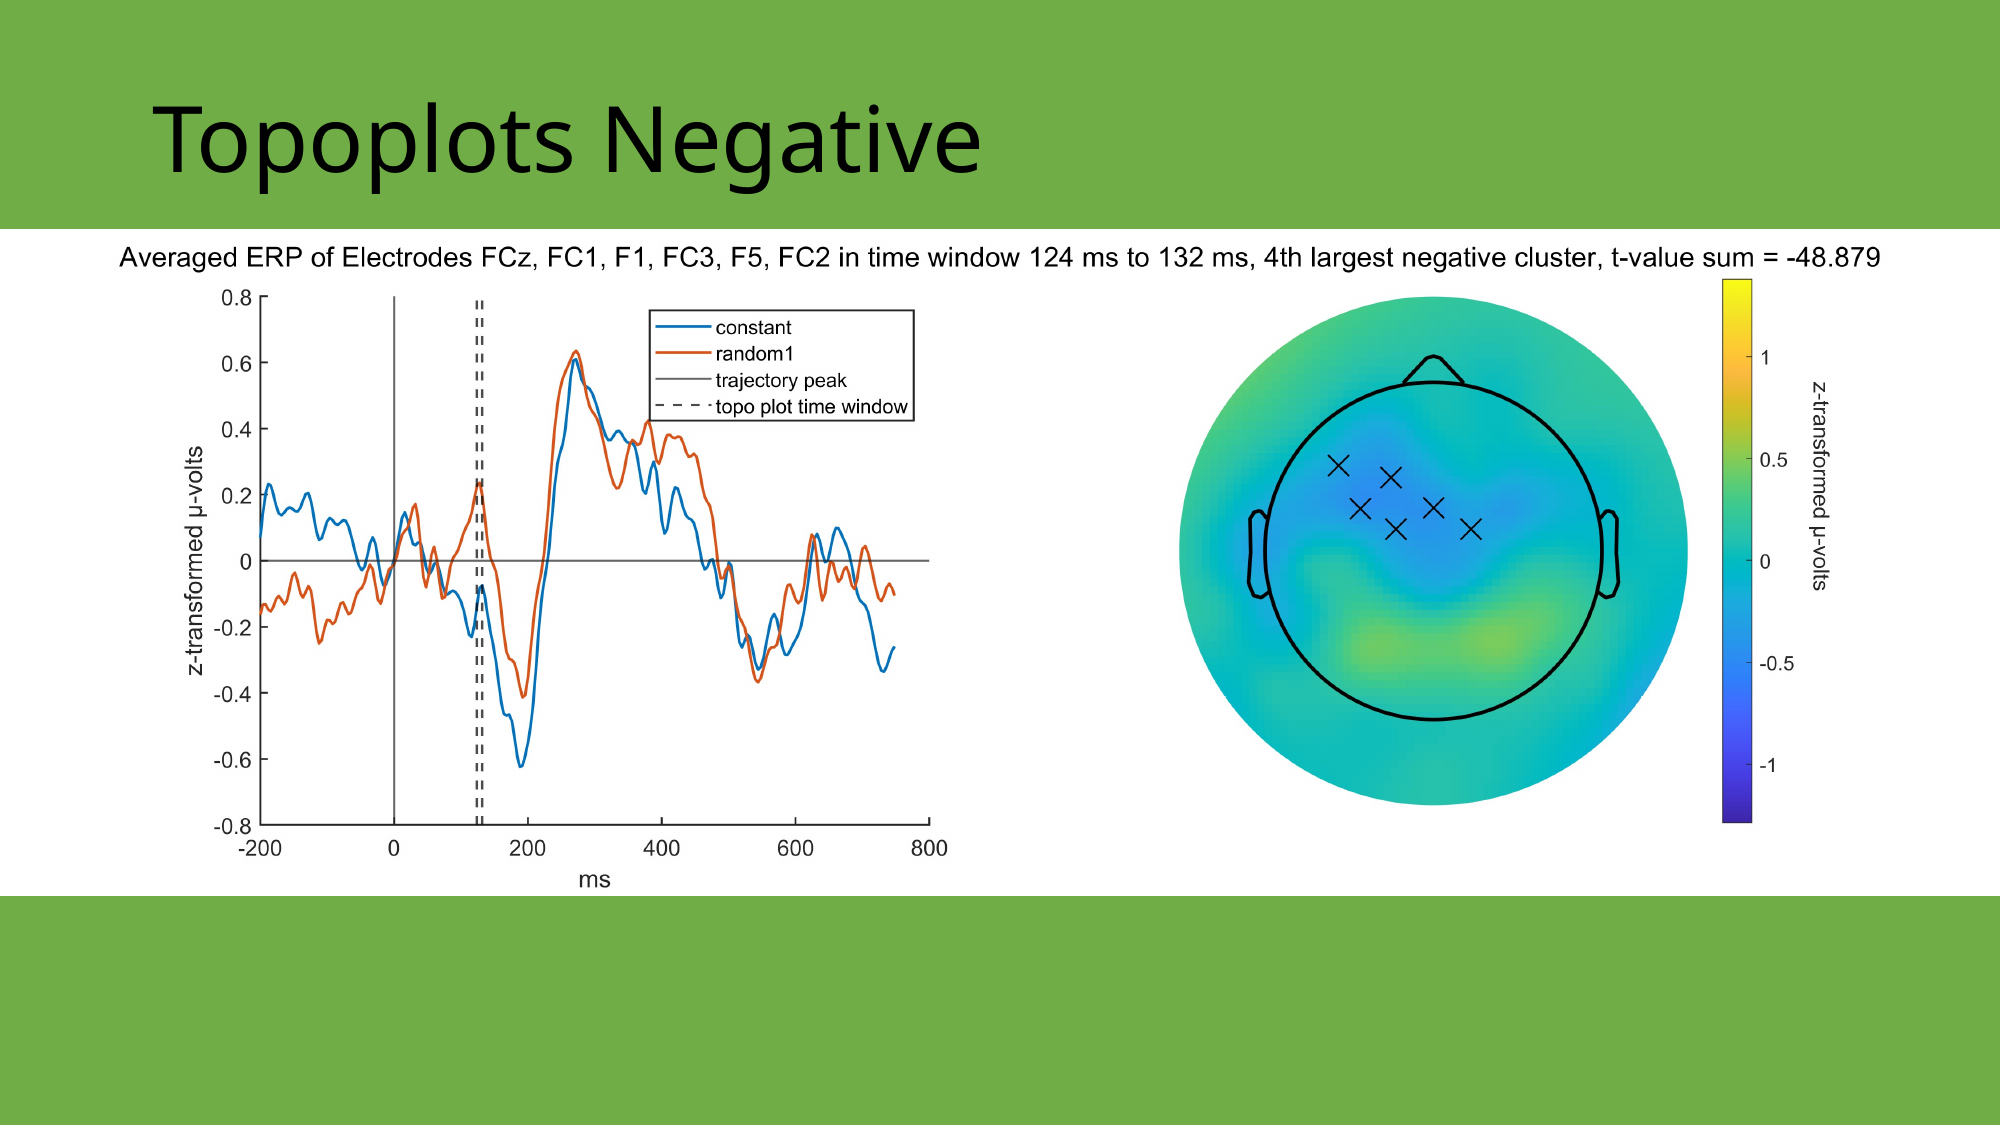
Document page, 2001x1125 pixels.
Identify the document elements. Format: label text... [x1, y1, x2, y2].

title Topoplots Negative [137, 34, 1863, 229]
picture [0, 229, 2000, 896]
